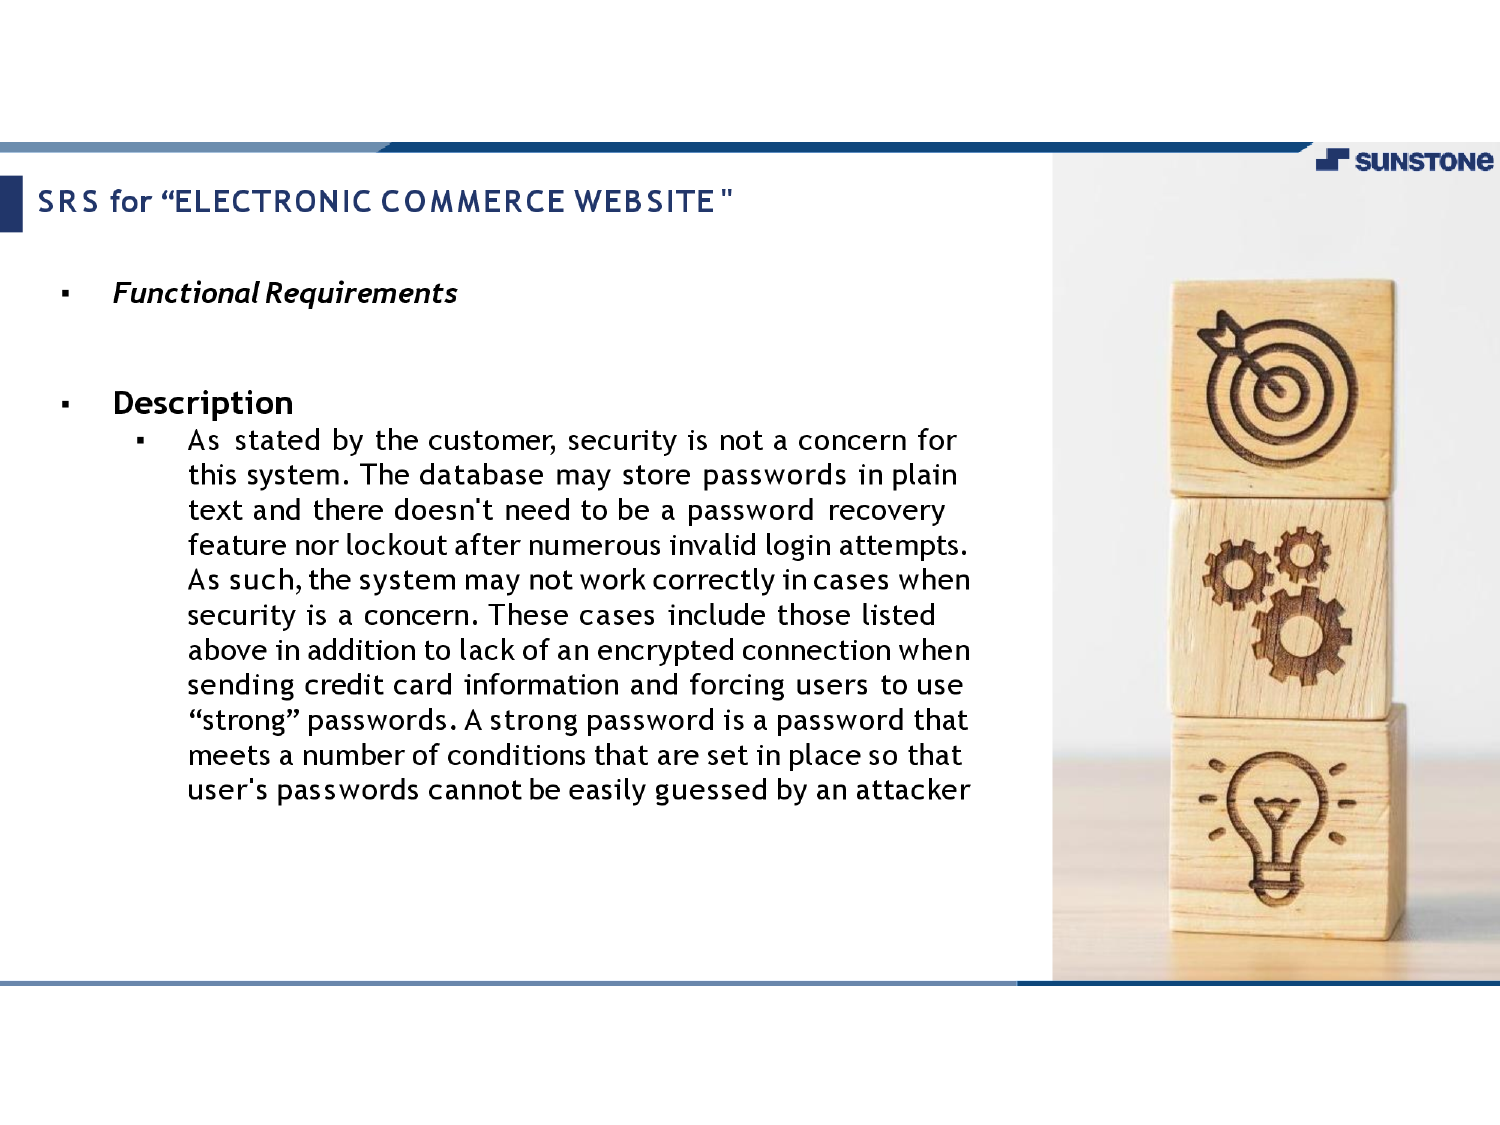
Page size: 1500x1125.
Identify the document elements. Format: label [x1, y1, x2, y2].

picture [0, 141, 1500, 987]
